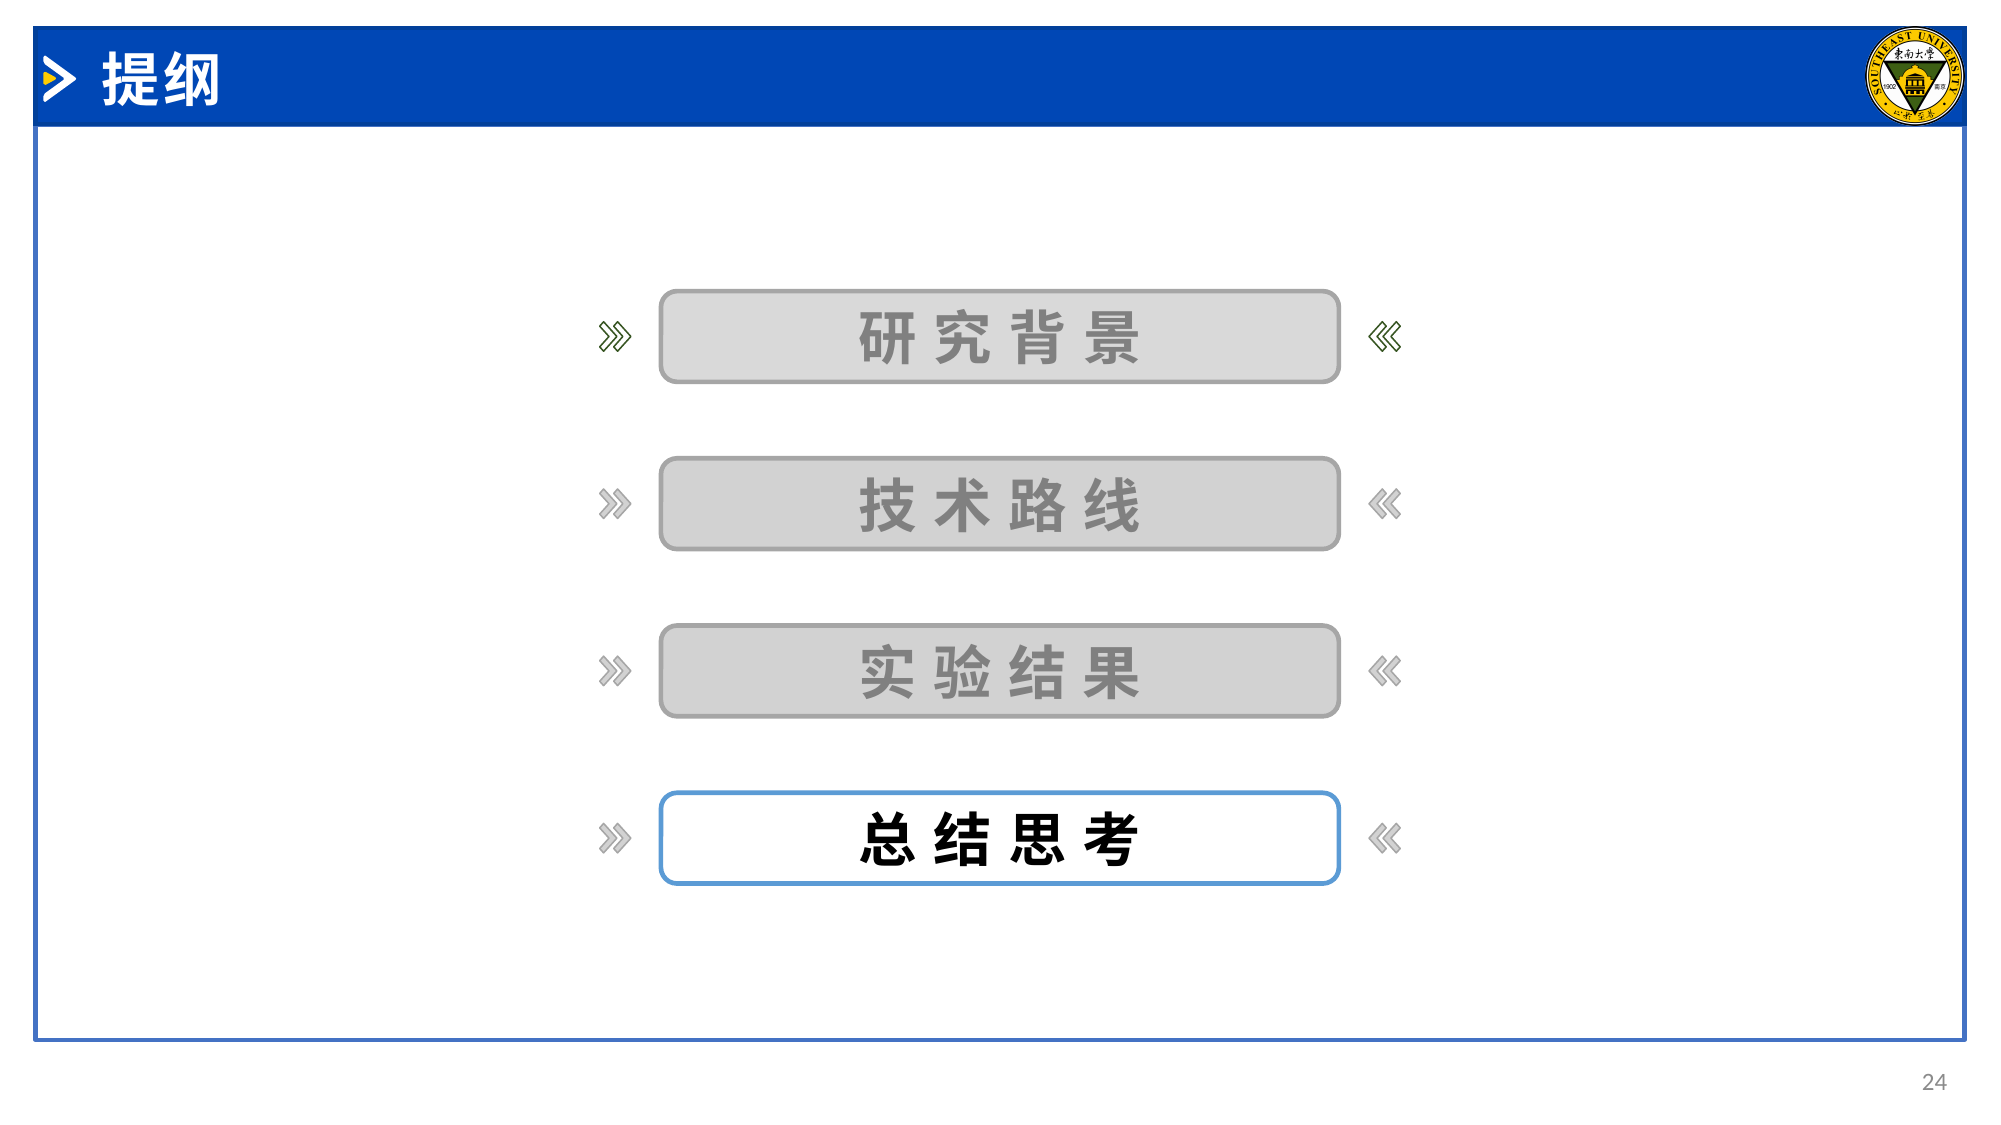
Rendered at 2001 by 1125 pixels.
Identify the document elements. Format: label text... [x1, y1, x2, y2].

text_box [599, 291, 1401, 884]
slide_number 24 [1843, 1051, 1963, 1111]
title 提纲 [86, 35, 1743, 122]
picture [1865, 26, 1965, 126]
